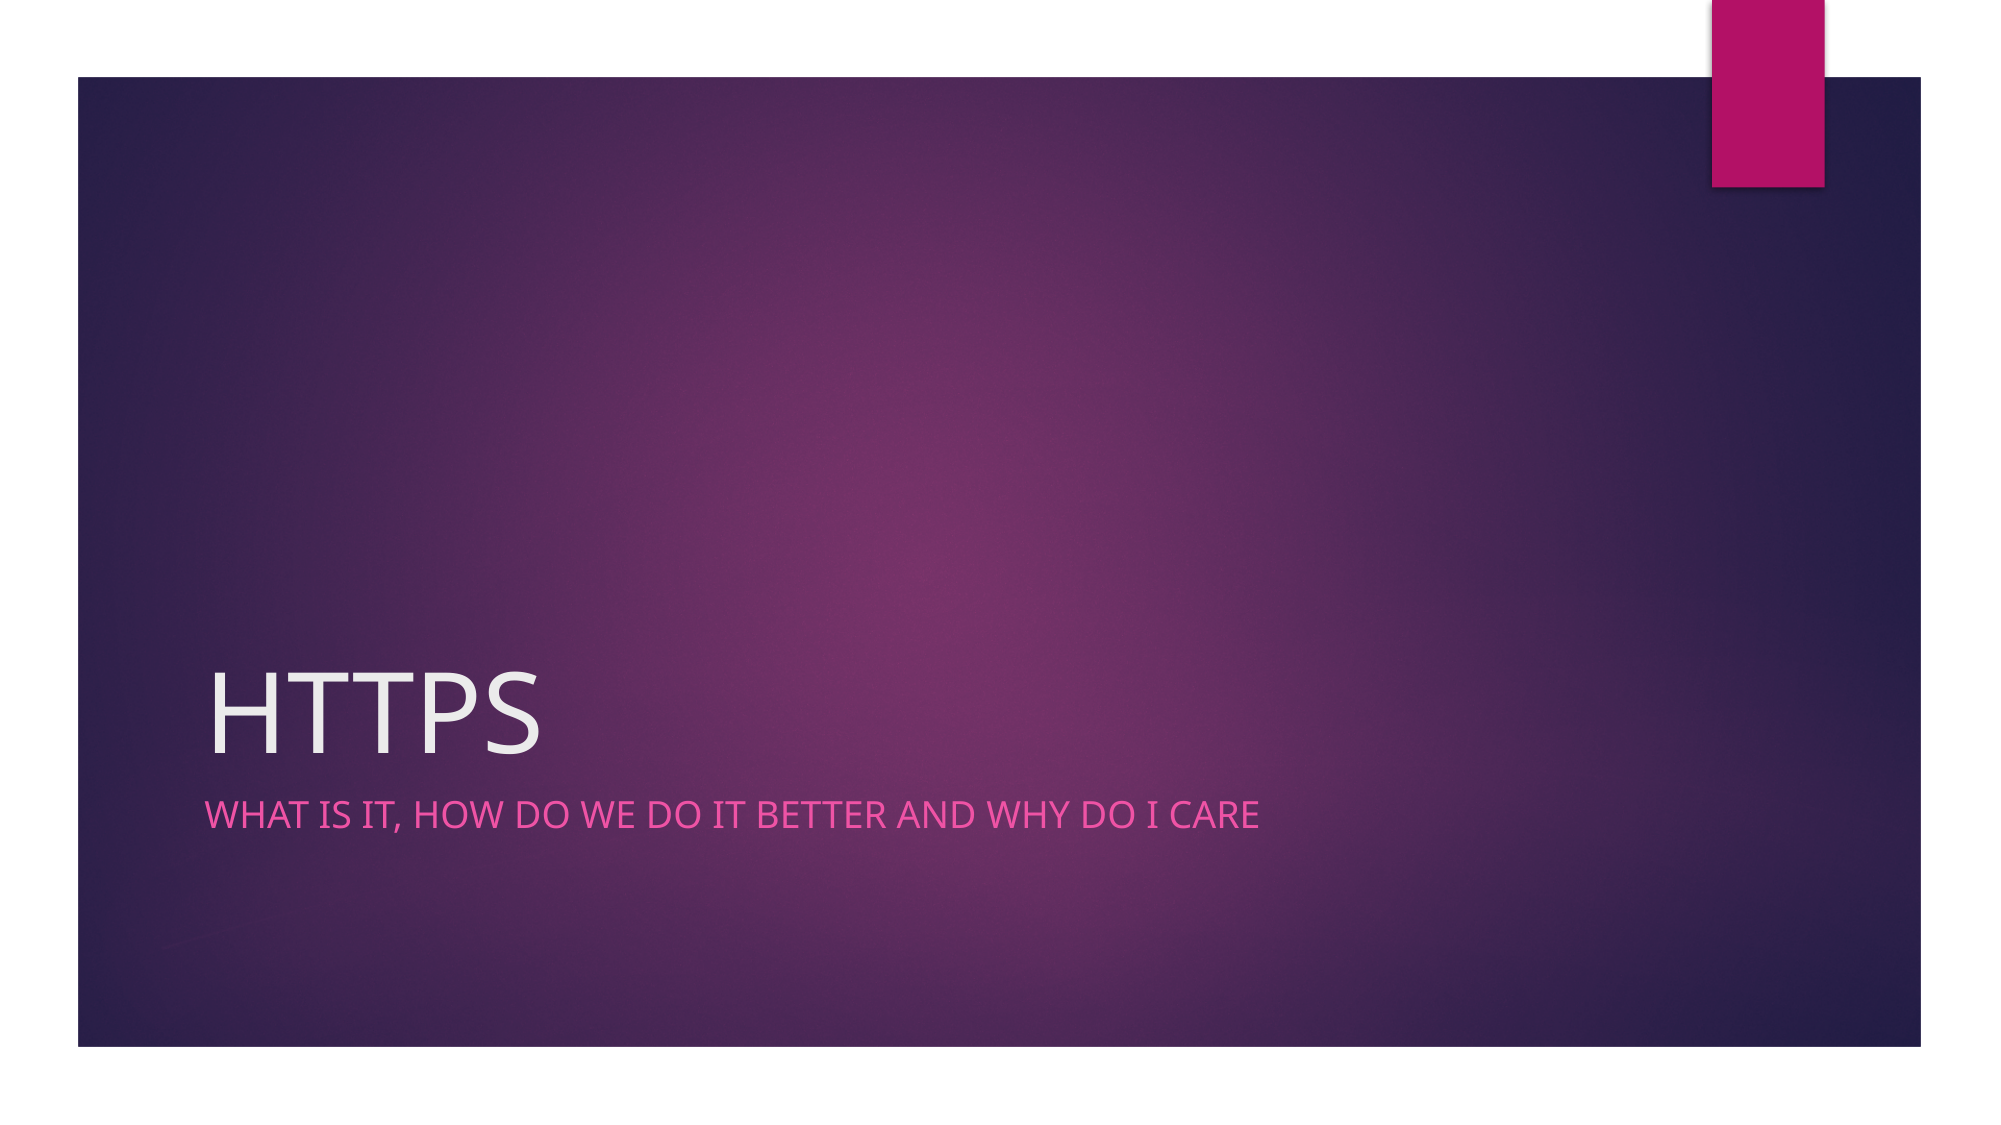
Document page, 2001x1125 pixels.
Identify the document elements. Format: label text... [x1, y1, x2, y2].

title HTTPS [189, 344, 1638, 783]
subtitle What is it, How do we do it better and why do I care [189, 783, 1638, 925]
